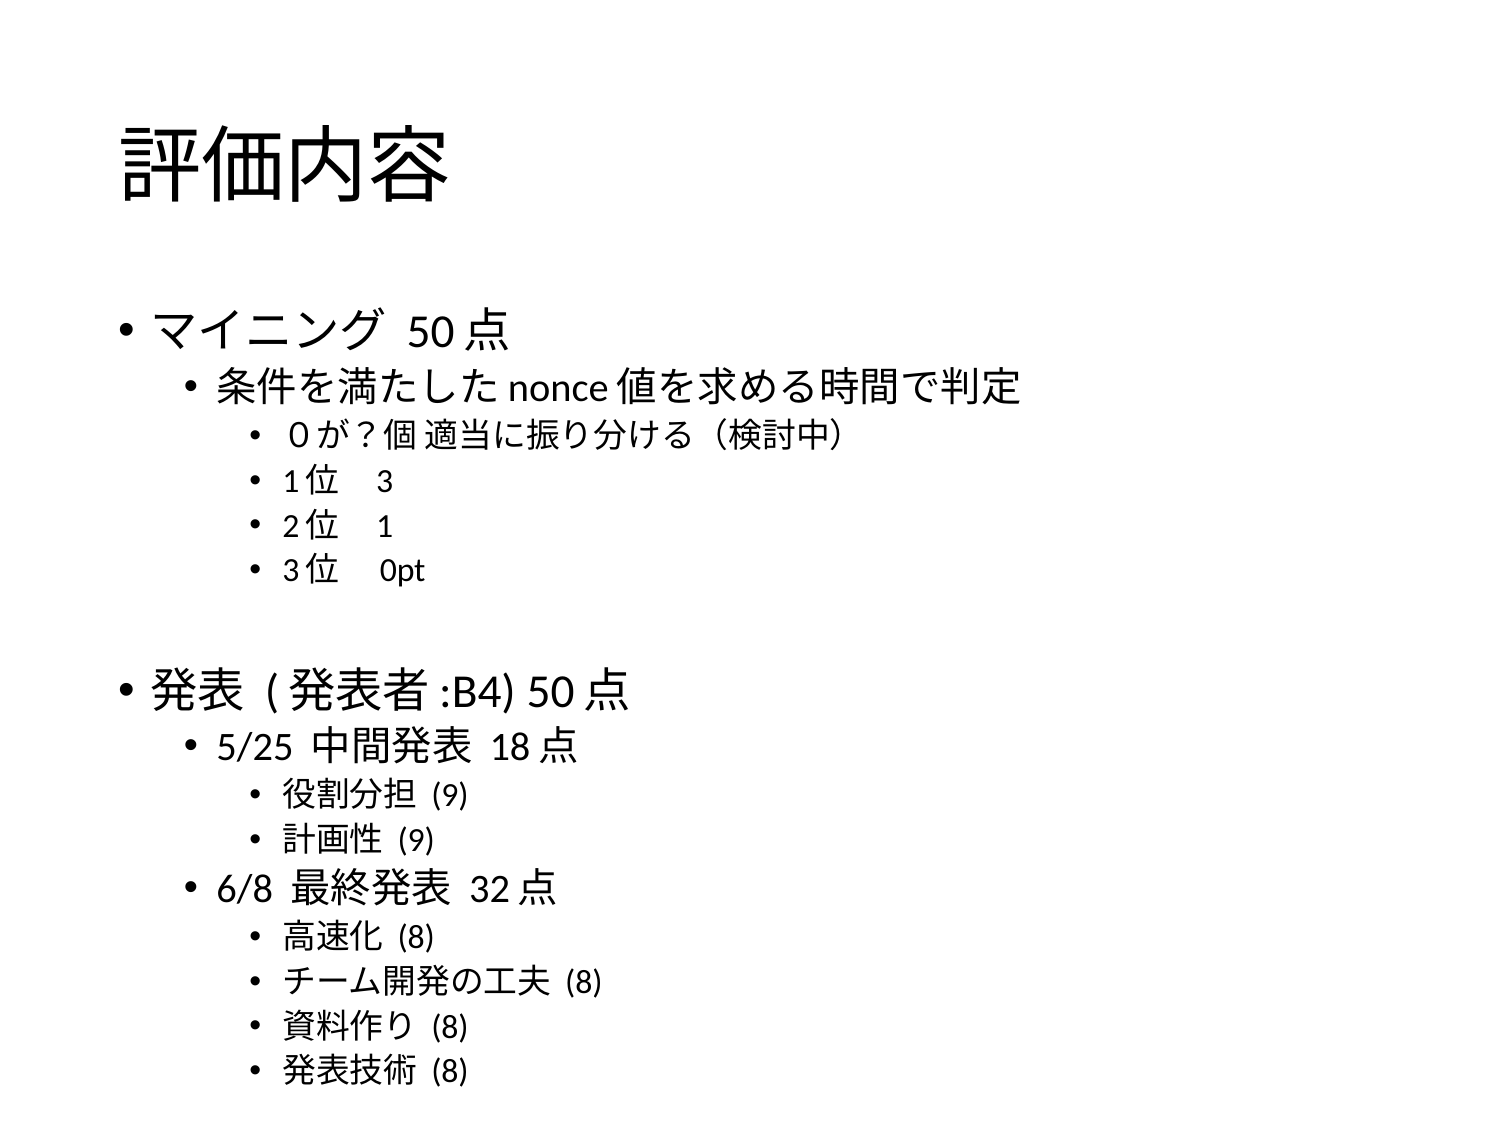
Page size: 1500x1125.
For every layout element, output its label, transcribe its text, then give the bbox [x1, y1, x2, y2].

list マイニング 50点 条件を満たしたnonce値を求める時間で判定 ０が？個 適当に振り分ける（検討中） 1位 3 2位 1 3位 0pt 発表 (発表者:B4) 50点 5/25 中間発表 18点 役割分担 (9) 計画性 (9) 6/8 最終発表 32点 高速化 (8) チーム開発の工夫 (8) 資料作り (8) 発表技術 (8) [103, 299, 1397, 1099]
title 評価内容 [103, 59, 1397, 278]
